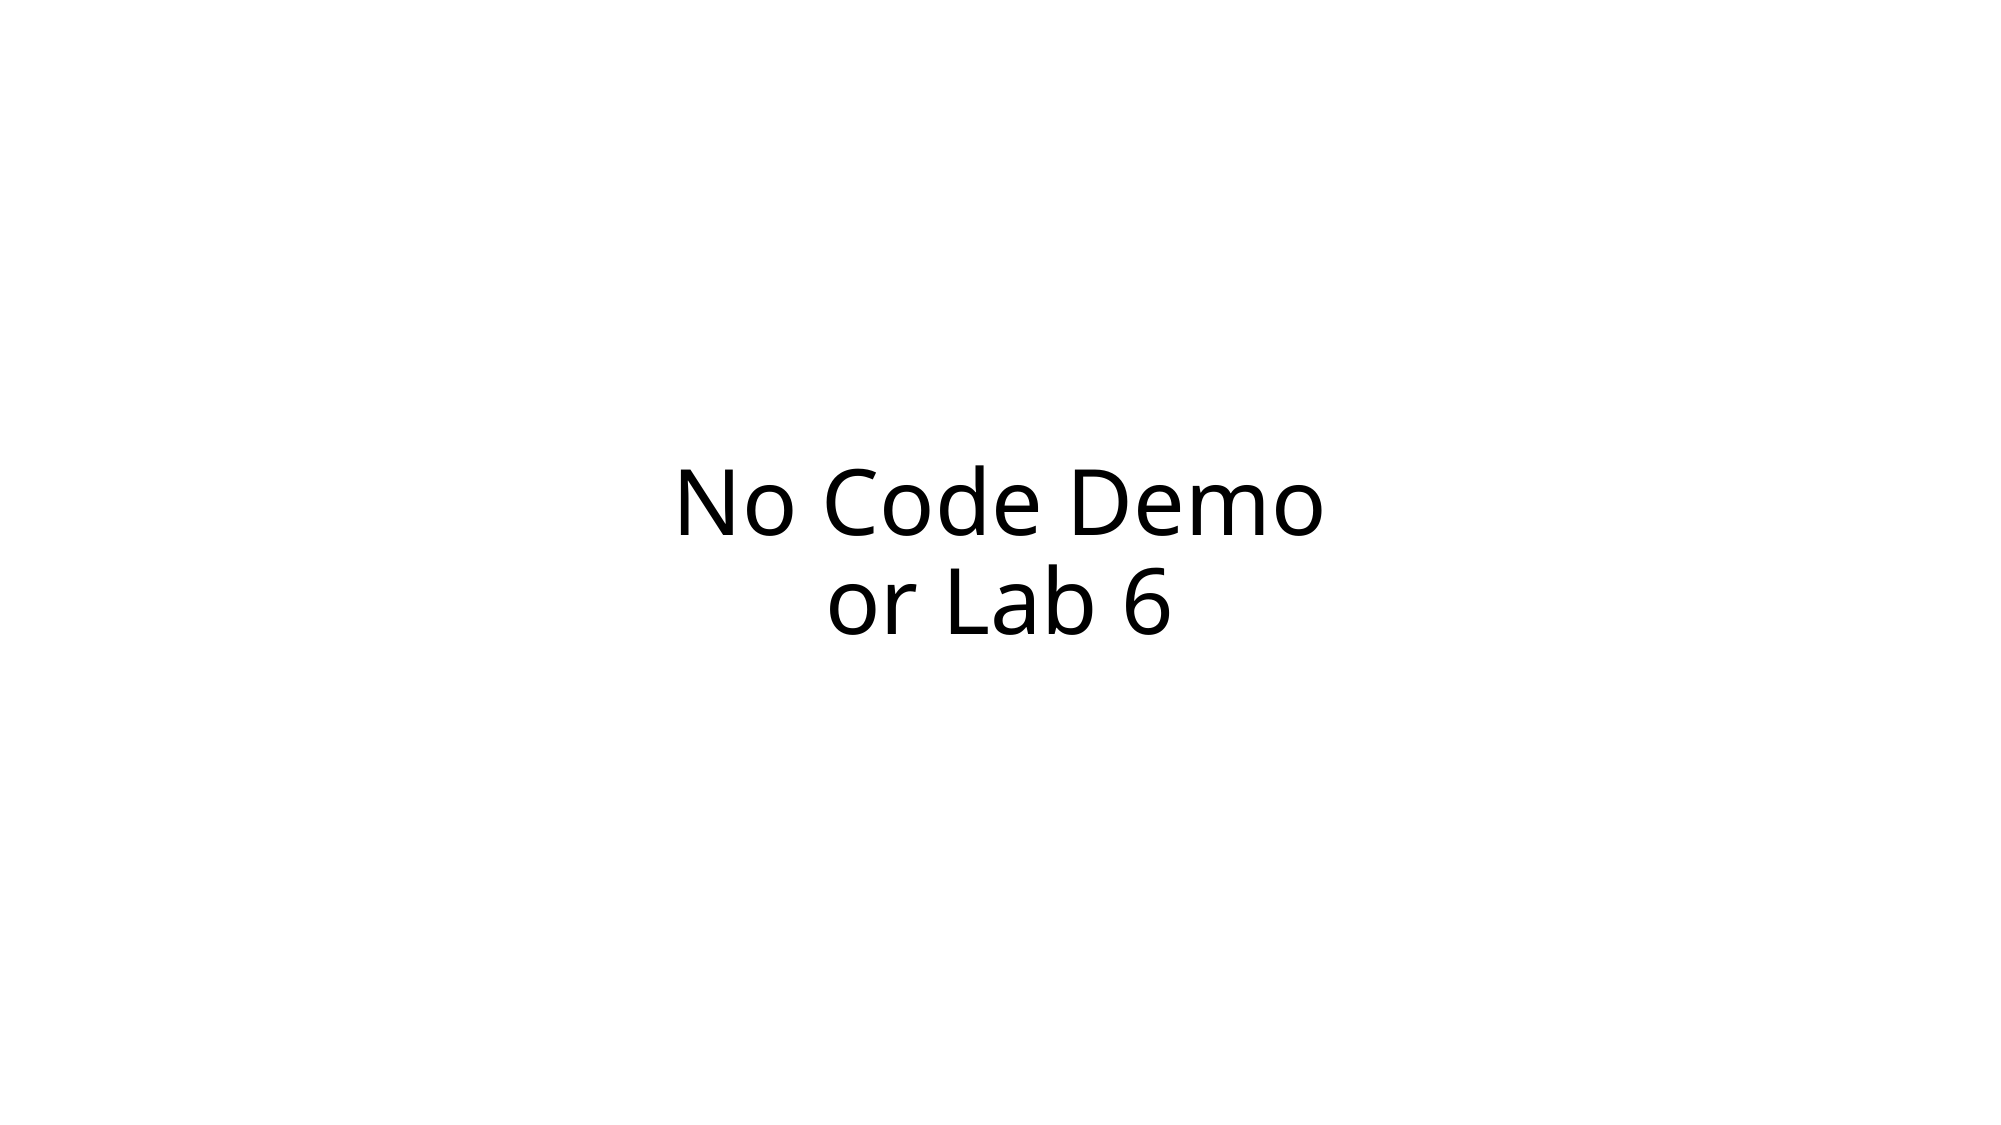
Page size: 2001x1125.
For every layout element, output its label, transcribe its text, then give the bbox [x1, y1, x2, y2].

title No Code Demo or Lab 6 [353, 59, 1647, 1050]
